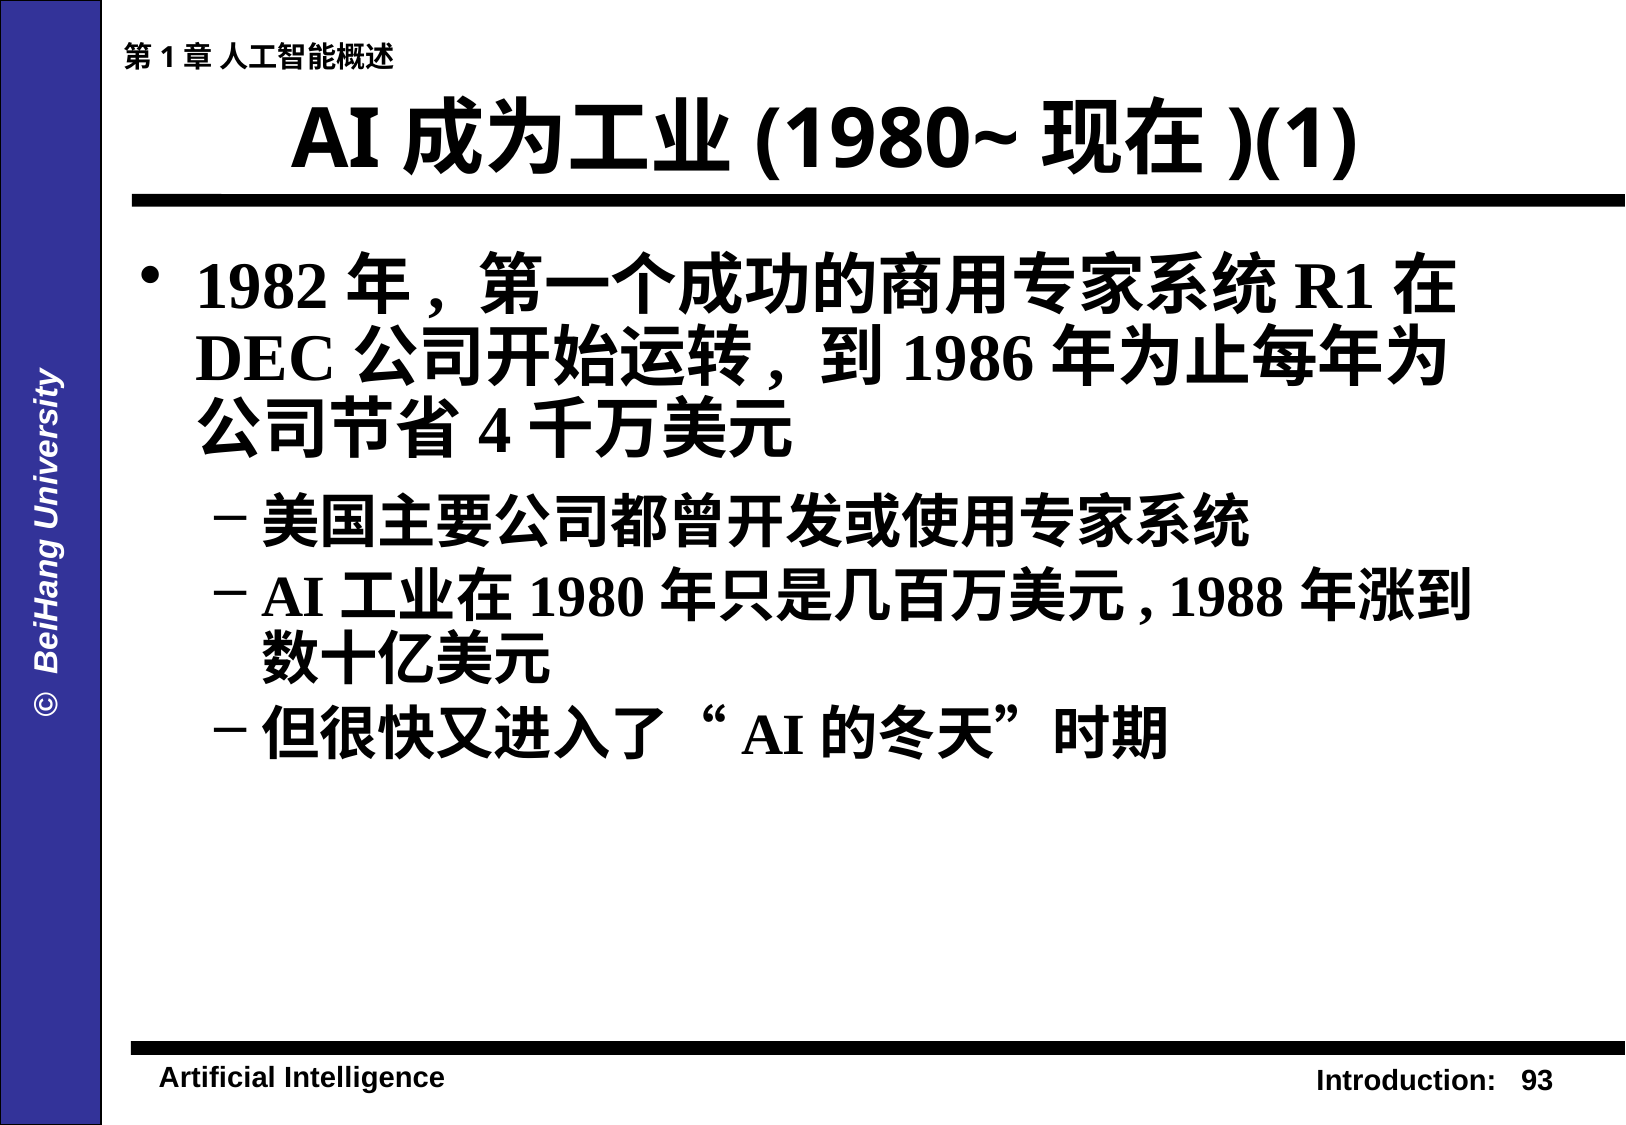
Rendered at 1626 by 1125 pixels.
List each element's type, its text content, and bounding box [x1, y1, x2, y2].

list 1982年, 第一个成功的商用专家系统R1在DEC公司开始运转, 到1986年为止每年为公司节省4千万美元 美国主要公司都曾开发或使用专家系统 AI工业在1980年只是几百万美元, 1988年涨到数十亿美元 但很快又进入了“AI的冬天”时期 [124, 243, 1506, 1003]
text_box 第1章 人工智能概述 [0, 30, 519, 81]
title AI成为工业(1980~现在)(1) [134, 69, 1516, 199]
